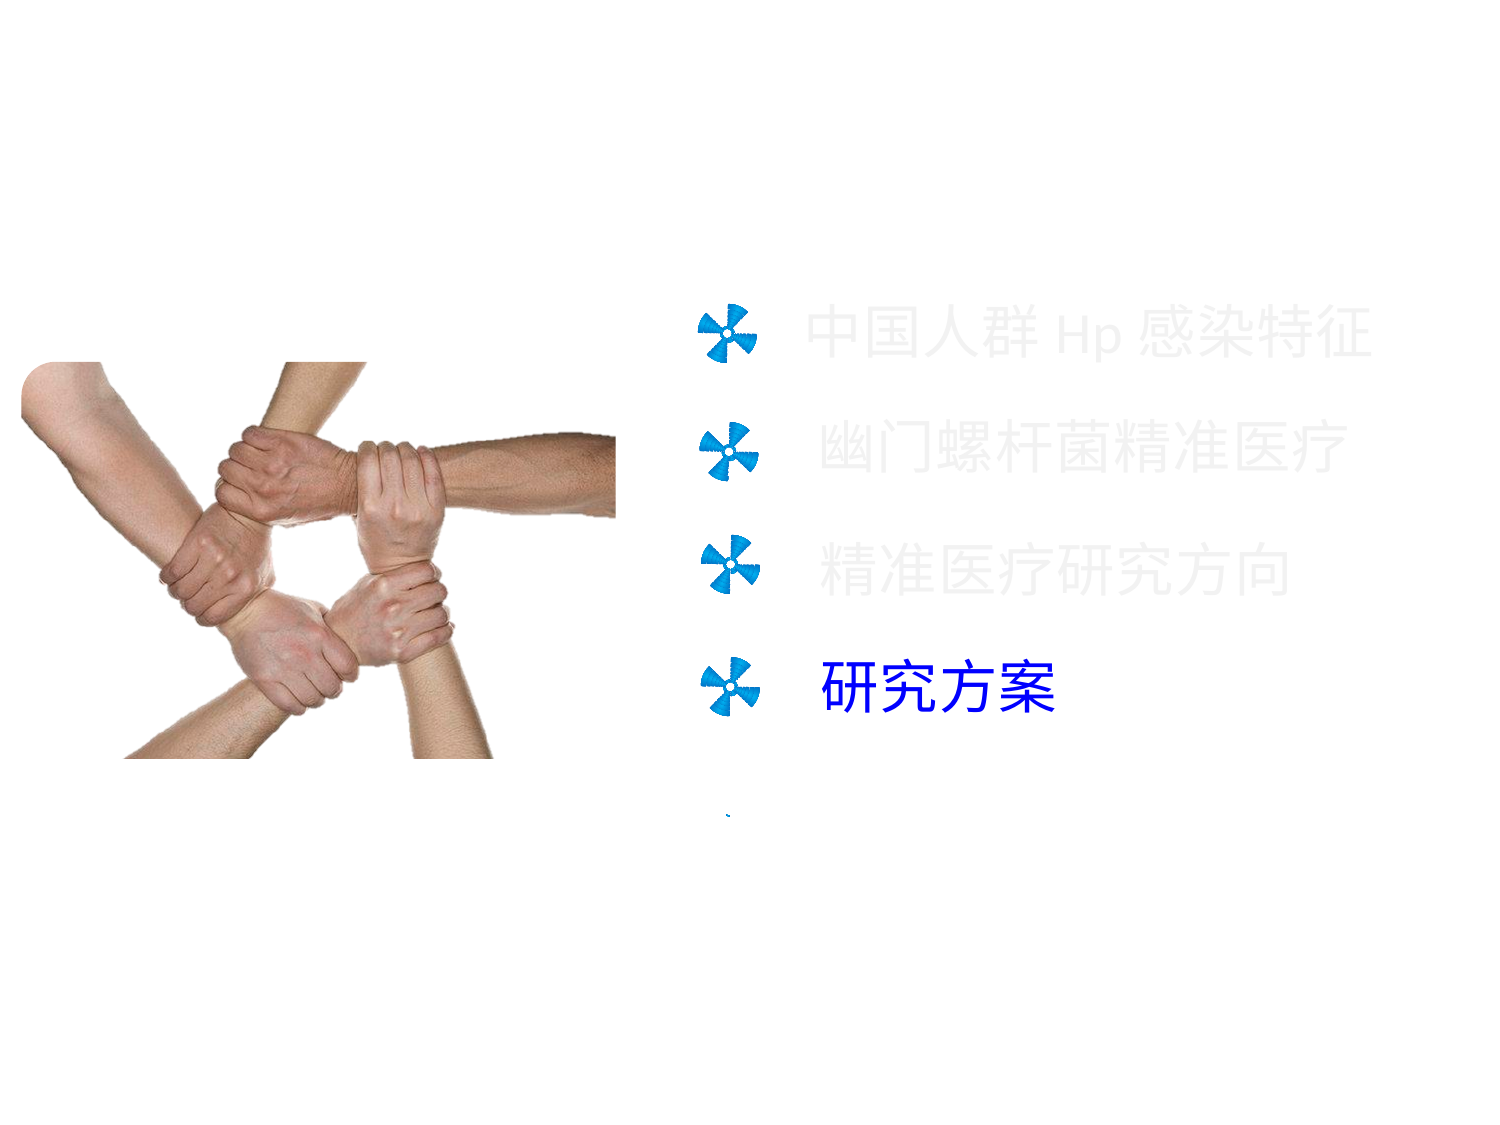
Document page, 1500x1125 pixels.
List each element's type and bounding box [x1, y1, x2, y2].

picture [21, 361, 616, 760]
text_box [697, 287, 1380, 841]
